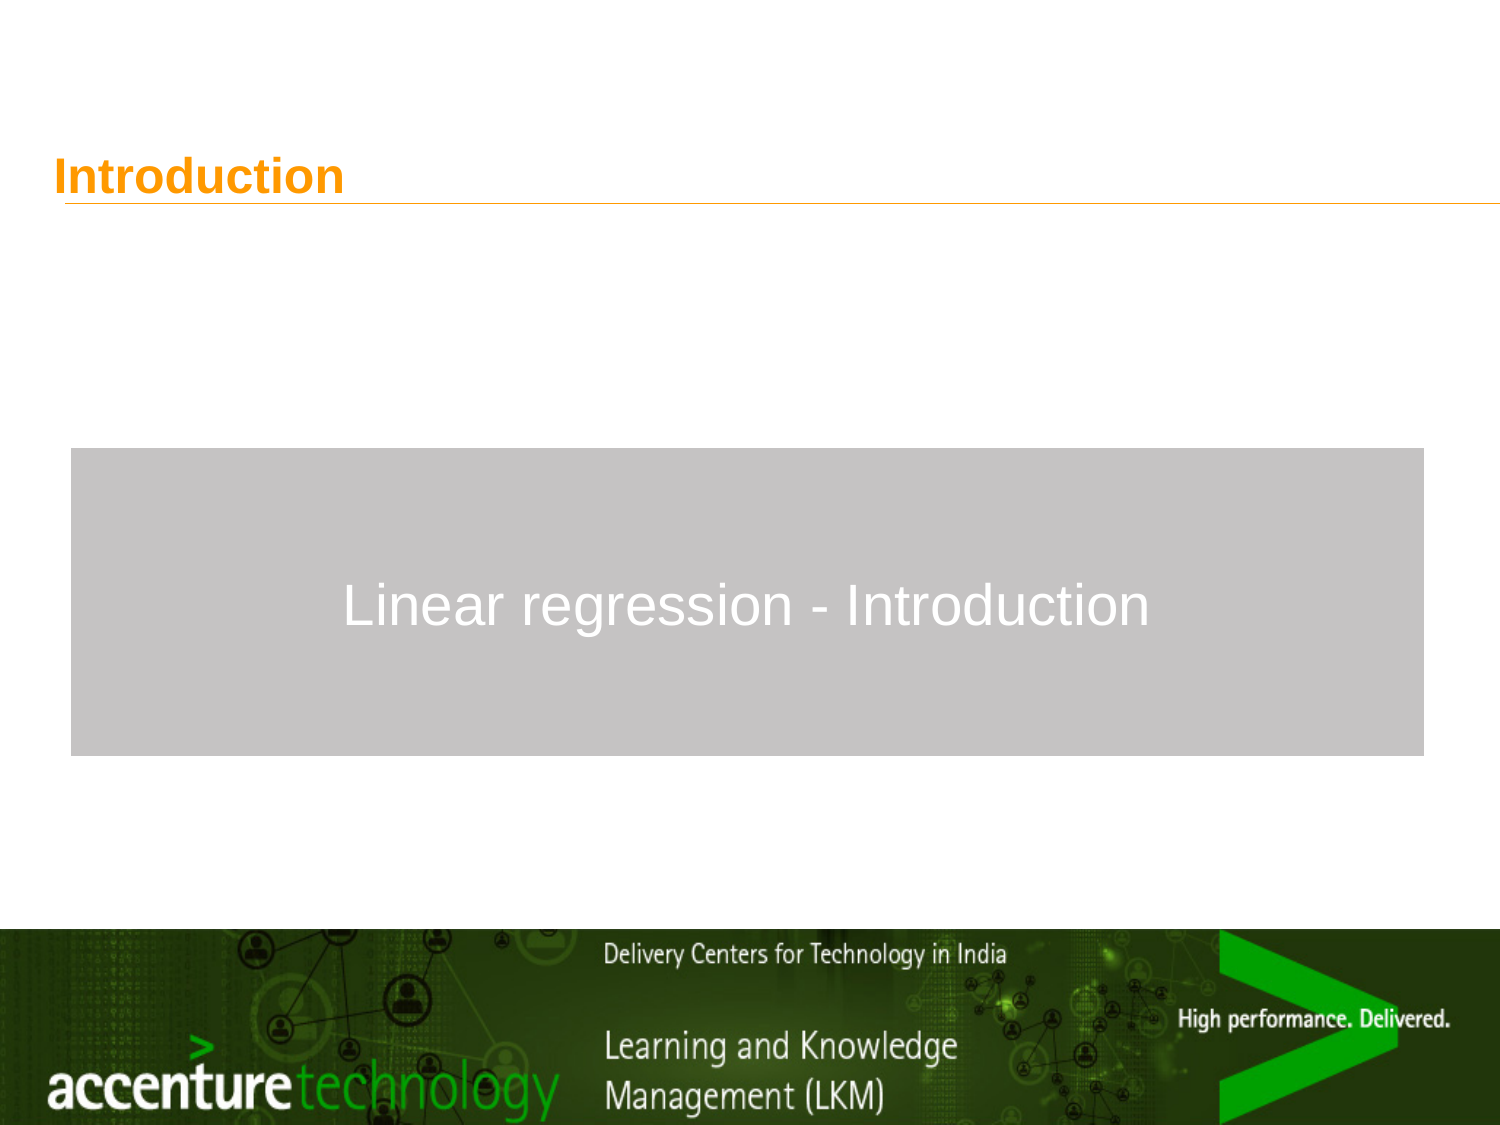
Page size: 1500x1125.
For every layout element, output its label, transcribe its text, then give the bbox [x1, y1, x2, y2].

title Introduction [53, 0, 1168, 206]
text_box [68, 446, 1427, 758]
picture [0, 929, 1500, 1125]
